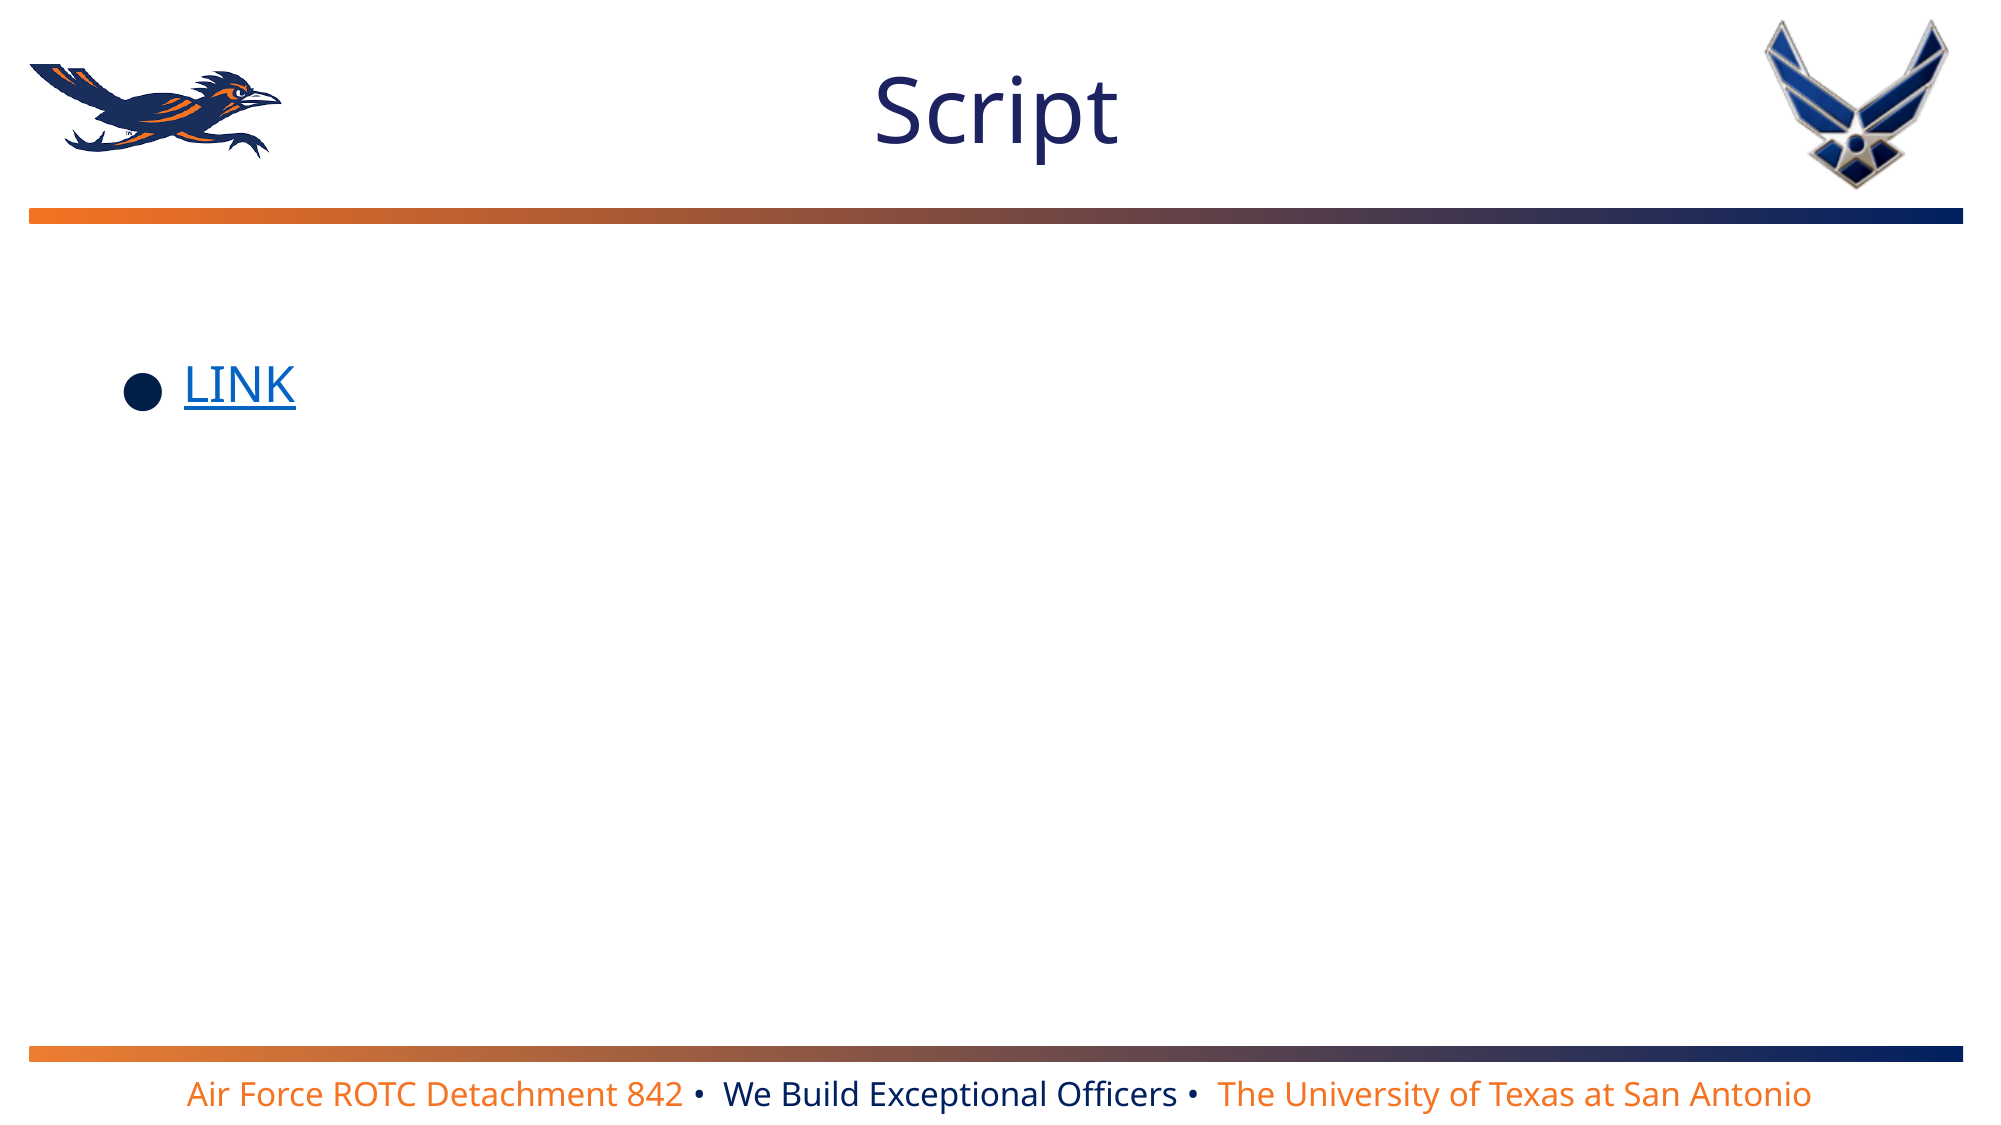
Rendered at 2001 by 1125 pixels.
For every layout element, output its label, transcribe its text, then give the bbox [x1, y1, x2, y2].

text_box LINK [93, 336, 829, 865]
text_box [29, 208, 1964, 224]
text_box Air Force ROTC Detachment 842 • We Build Exceptional Officers • The University of Texas at San Antonio [0, 1065, 2000, 1121]
text_box [29, 1046, 1964, 1062]
picture [29, 64, 282, 161]
picture [1724, 18, 1988, 205]
text_box Script [378, 44, 1615, 171]
